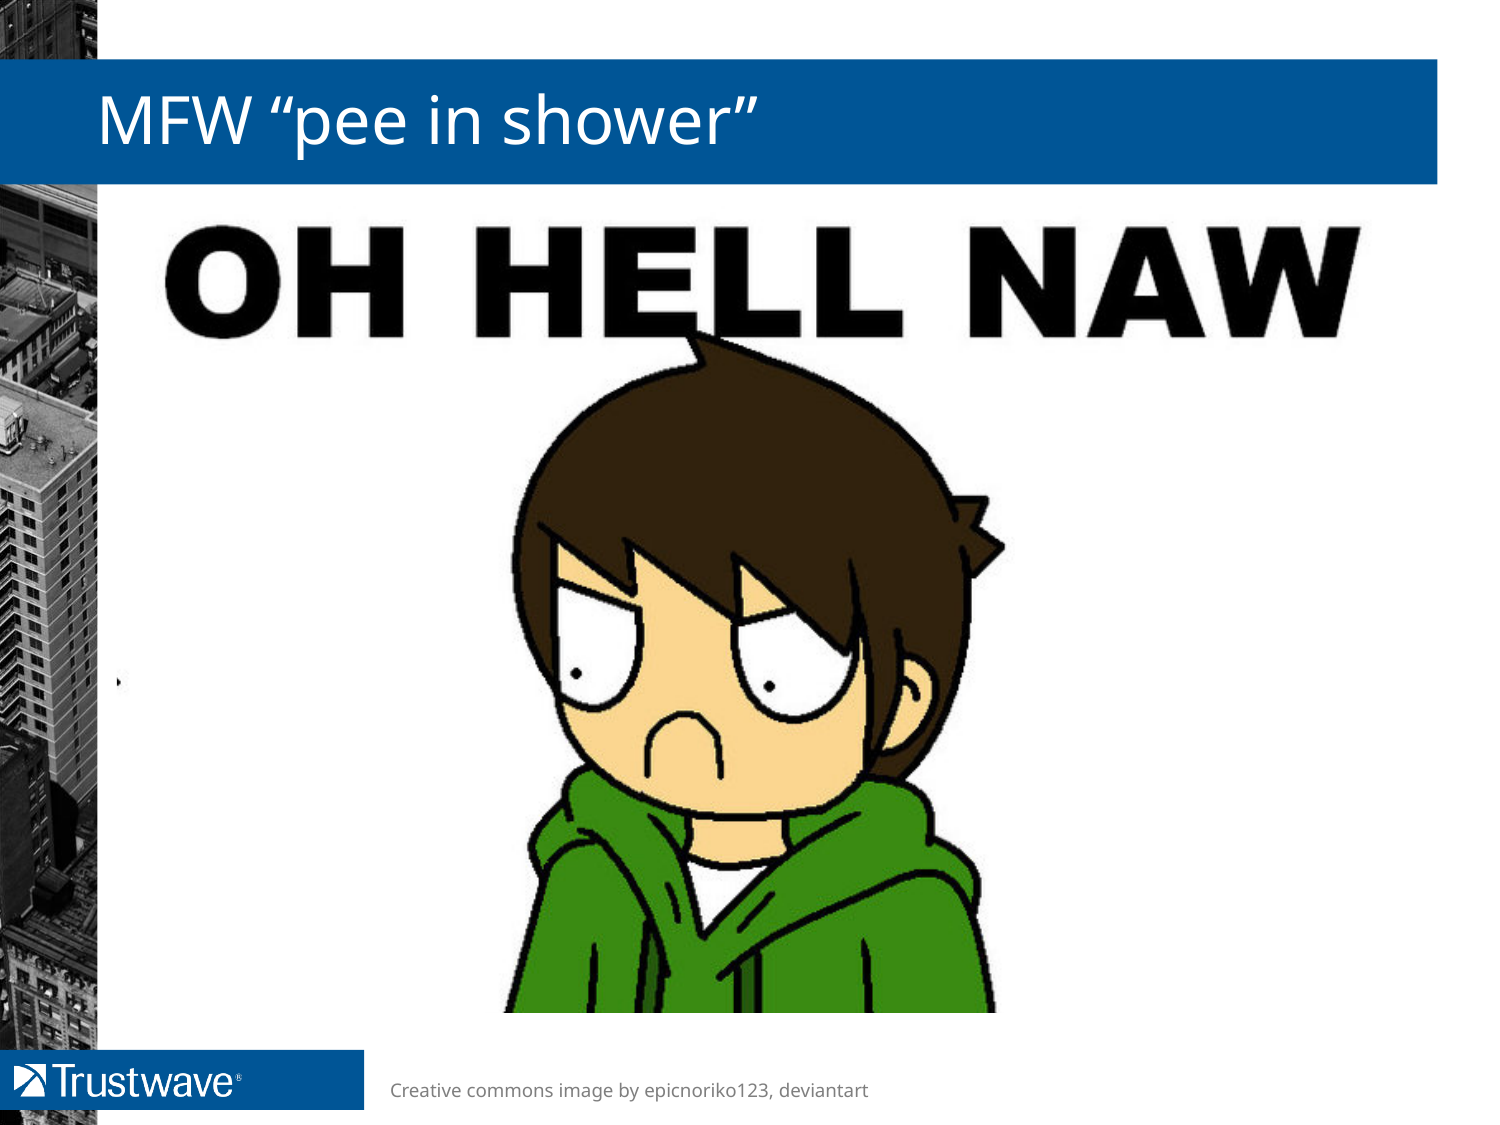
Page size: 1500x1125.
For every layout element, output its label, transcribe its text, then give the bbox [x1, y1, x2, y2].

picture [0, 185, 98, 1049]
picture [14, 1064, 242, 1098]
list Creative commons image by epicnoriko123, deviantart [374, 1059, 1326, 1120]
picture [0, 1110, 98, 1125]
title MFW “pee in shower” [80, 62, 1438, 188]
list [116, 199, 1438, 1013]
picture [0, 0, 98, 59]
